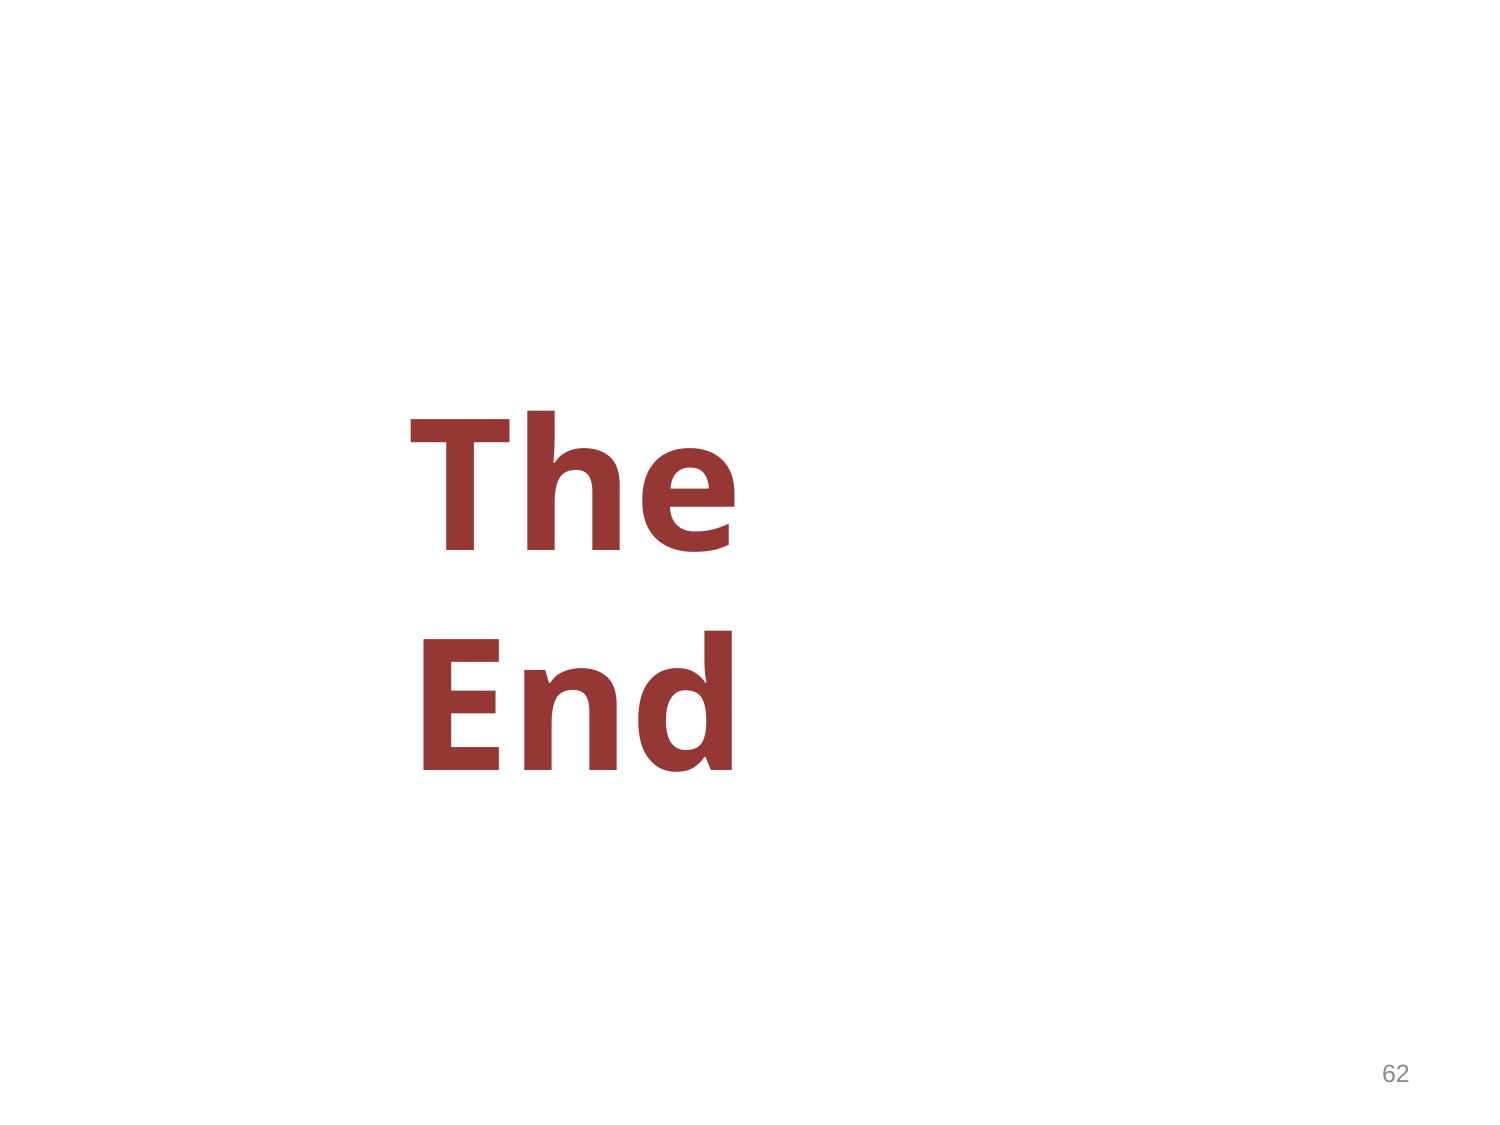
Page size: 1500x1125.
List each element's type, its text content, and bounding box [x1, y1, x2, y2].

text_box The End [392, 359, 1075, 815]
slide_number 62 [1074, 1042, 1425, 1103]
